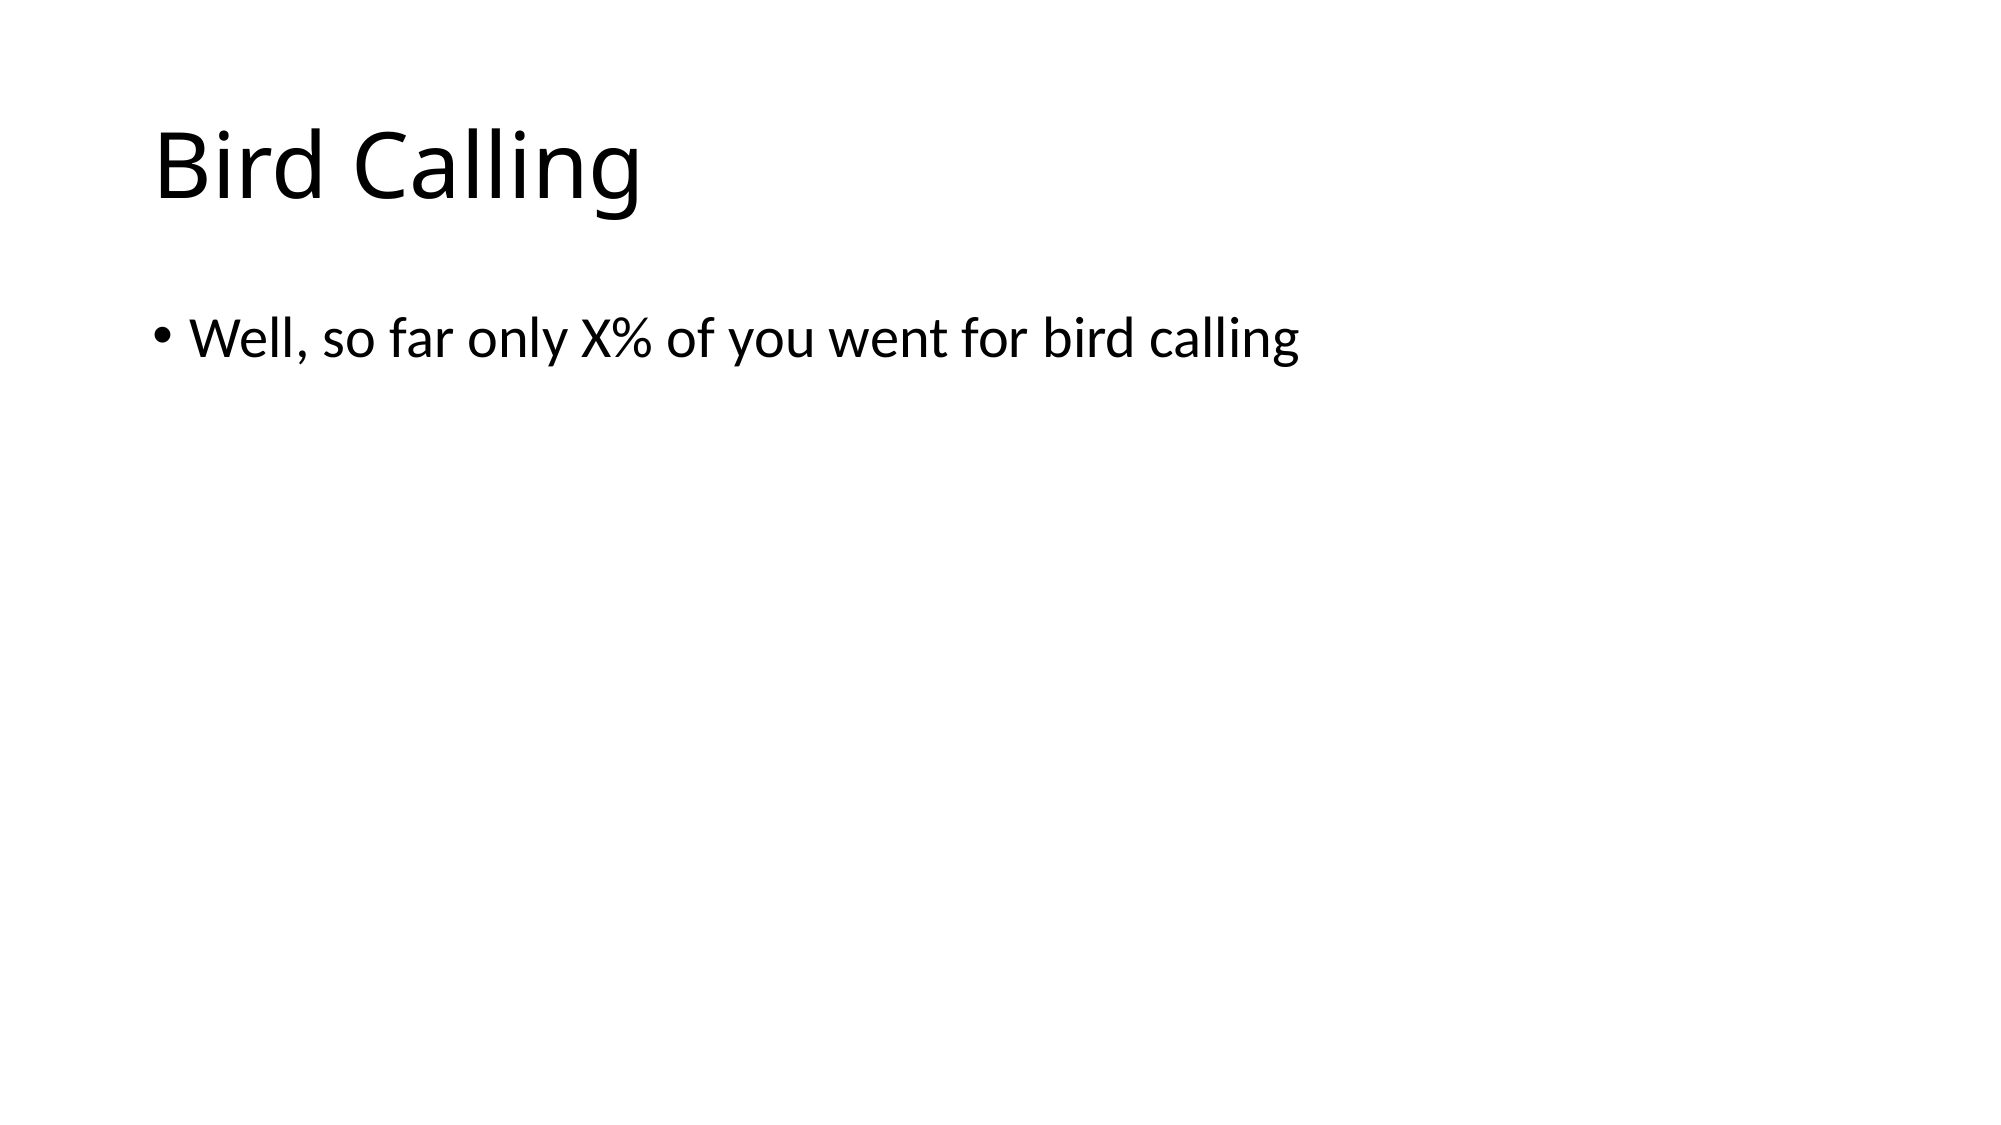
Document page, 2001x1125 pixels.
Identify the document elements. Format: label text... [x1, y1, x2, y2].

list Well, so far only X% of you went for bird calling [137, 299, 1863, 1014]
title Bird Calling [137, 59, 1863, 278]
